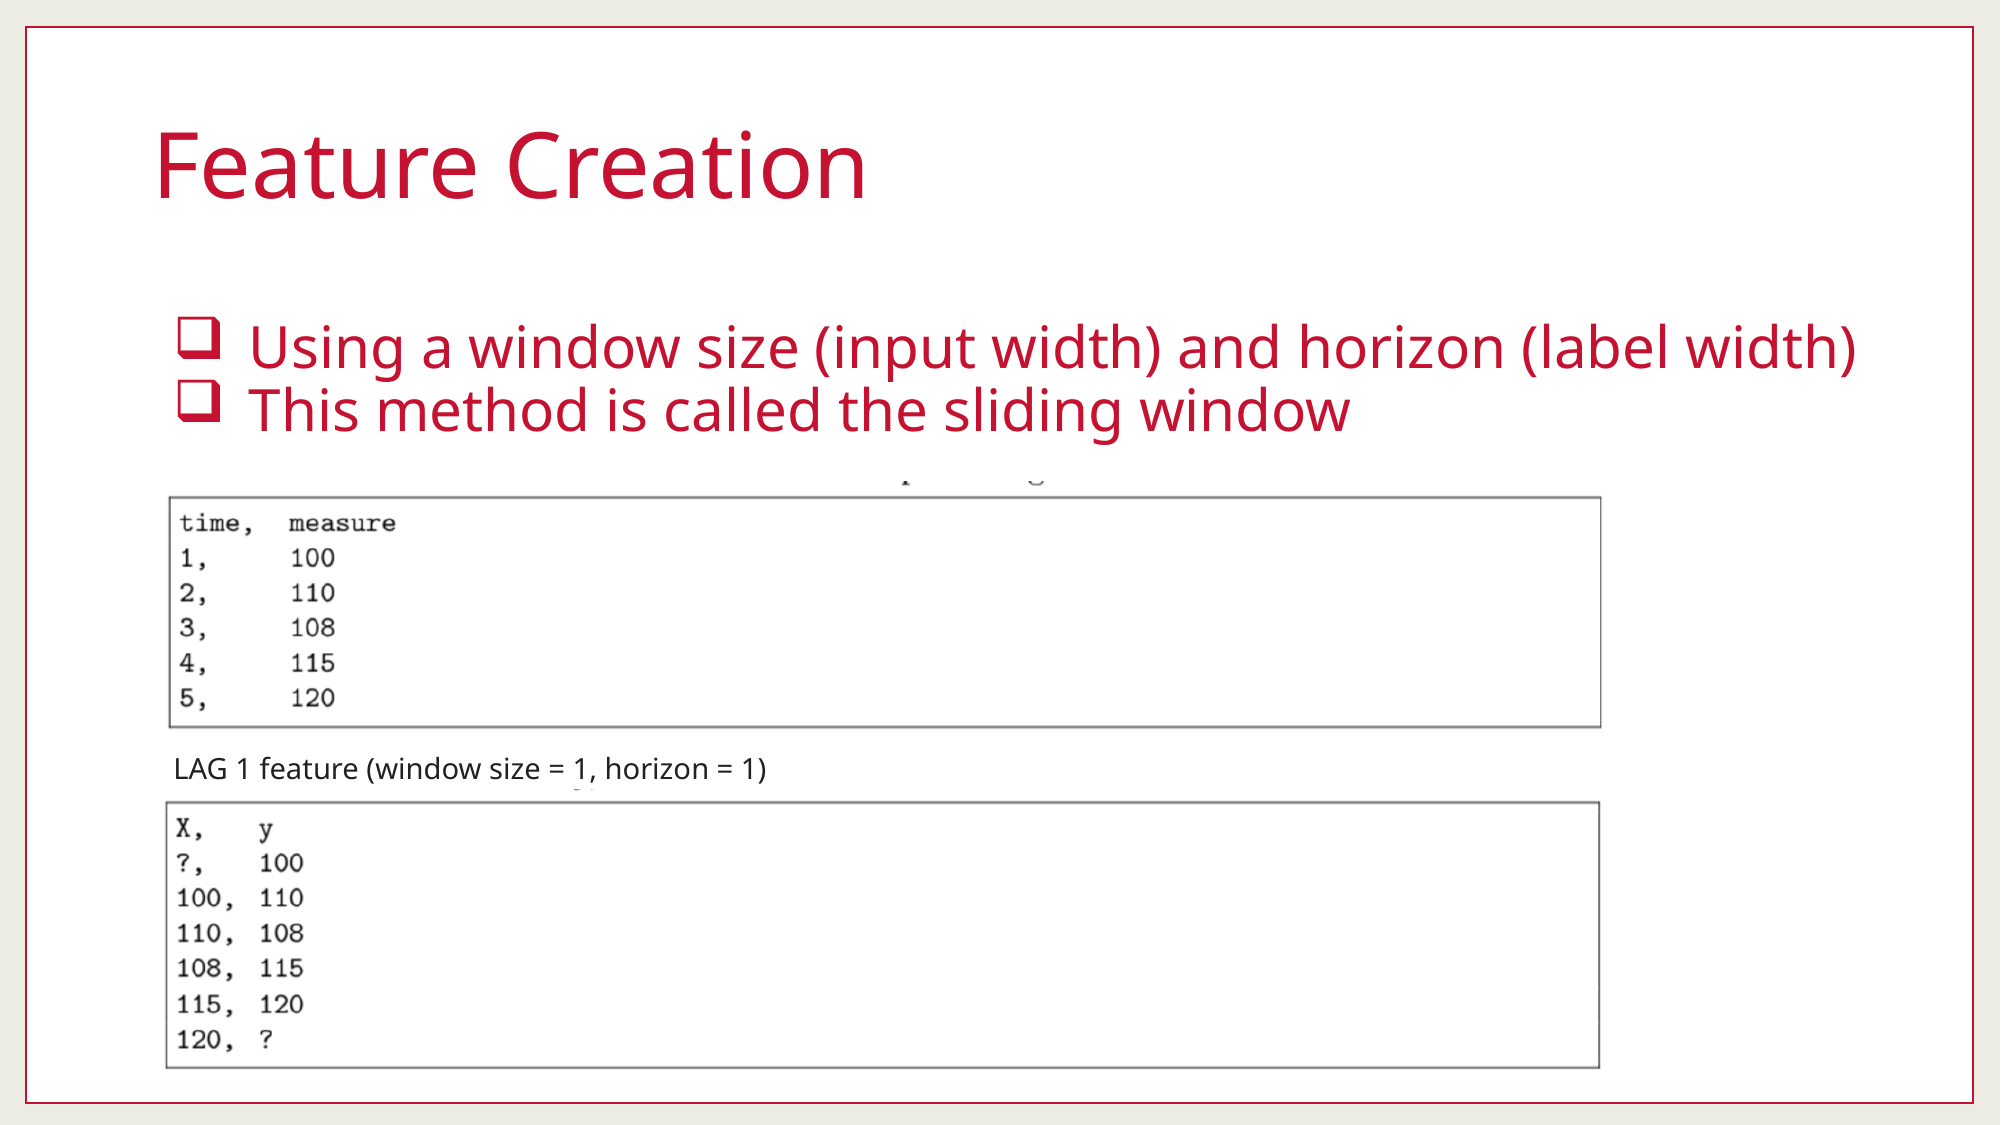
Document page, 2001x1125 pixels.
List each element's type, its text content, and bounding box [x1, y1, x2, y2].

picture [158, 481, 1619, 741]
text_box LAG 1 feature (window size = 1, horizon = 1) [158, 746, 909, 788]
list Using a window size (input width) and horizon (label width) This method is called the sliding window [158, 310, 1976, 1125]
picture [158, 788, 1619, 1079]
title Feature Creation [137, 59, 1863, 278]
